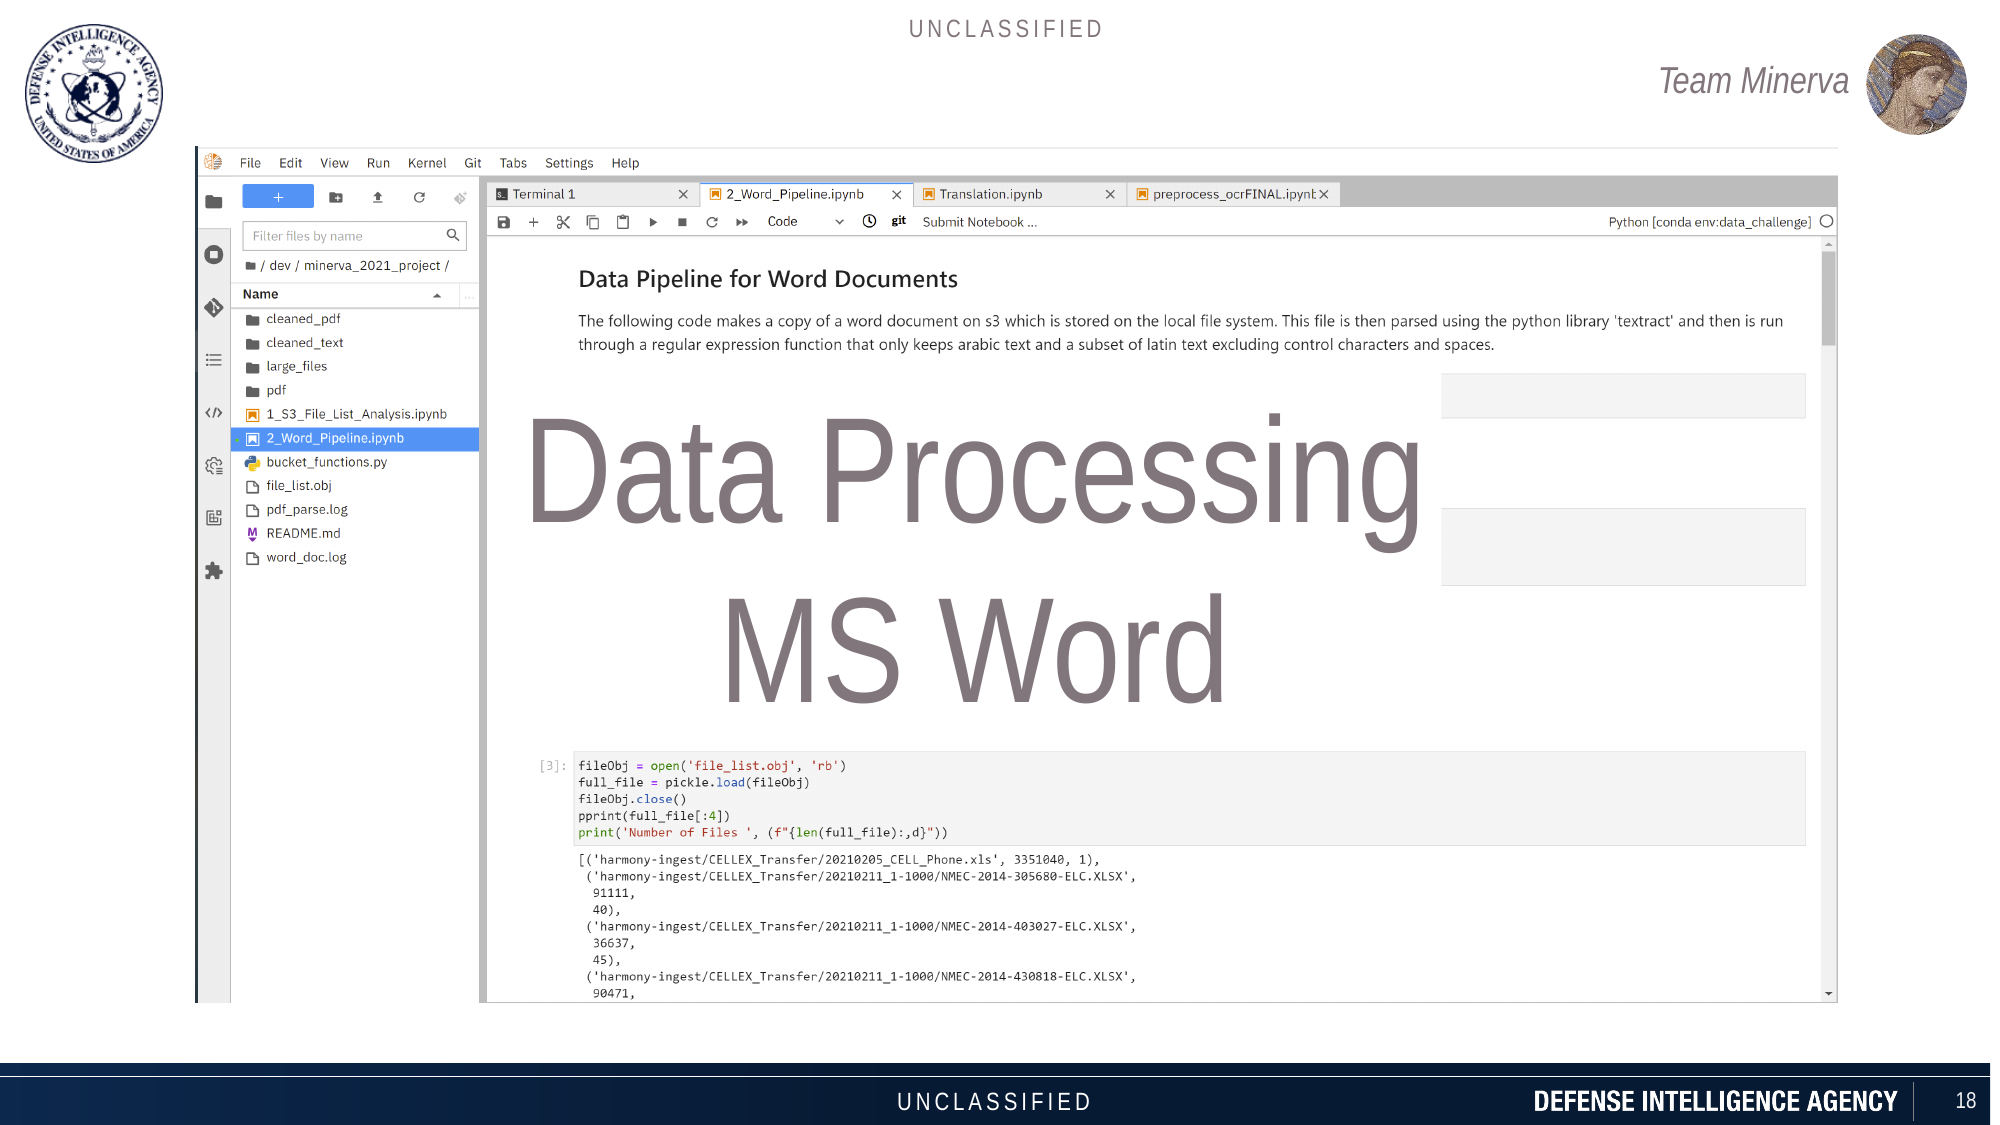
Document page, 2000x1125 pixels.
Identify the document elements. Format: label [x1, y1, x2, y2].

picture [1531, 1084, 1900, 1115]
picture [25, 24, 163, 163]
picture [1866, 34, 1967, 135]
picture [195, 146, 1838, 1004]
